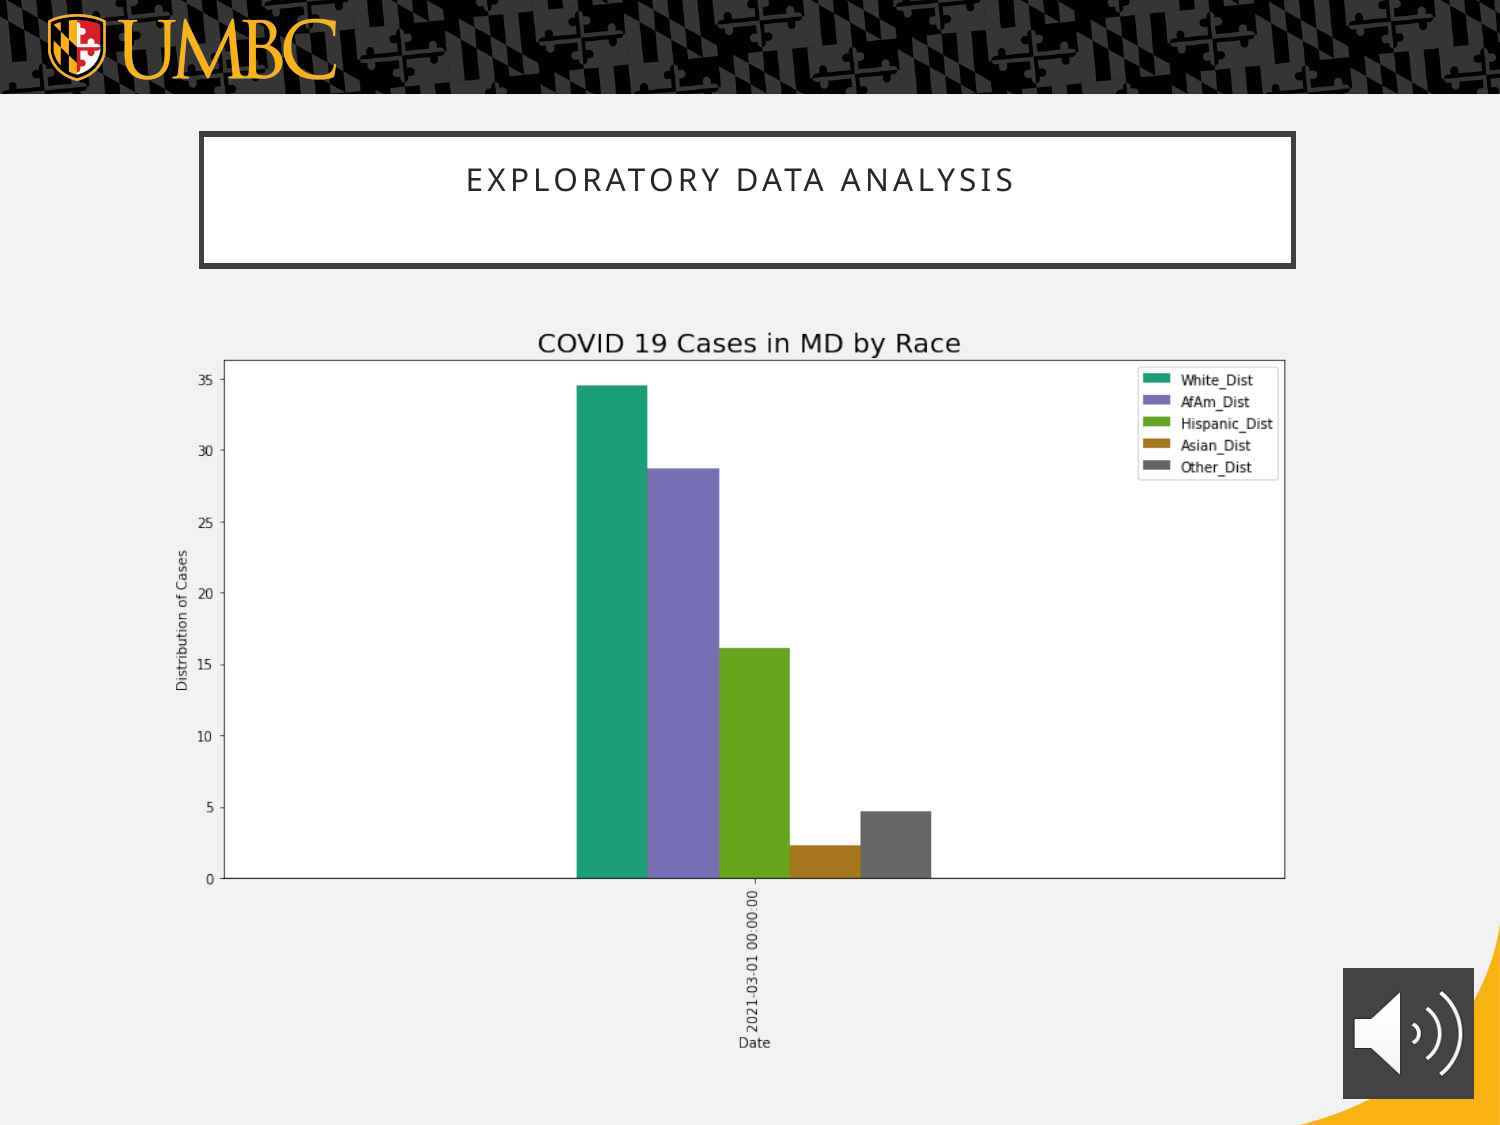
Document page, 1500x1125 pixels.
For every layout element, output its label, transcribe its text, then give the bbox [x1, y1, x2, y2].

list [168, 323, 1294, 1059]
title Exploratory Data Analysis [199, 131, 1296, 269]
picture [0, 0, 1500, 94]
picture [1299, 921, 1500, 1125]
